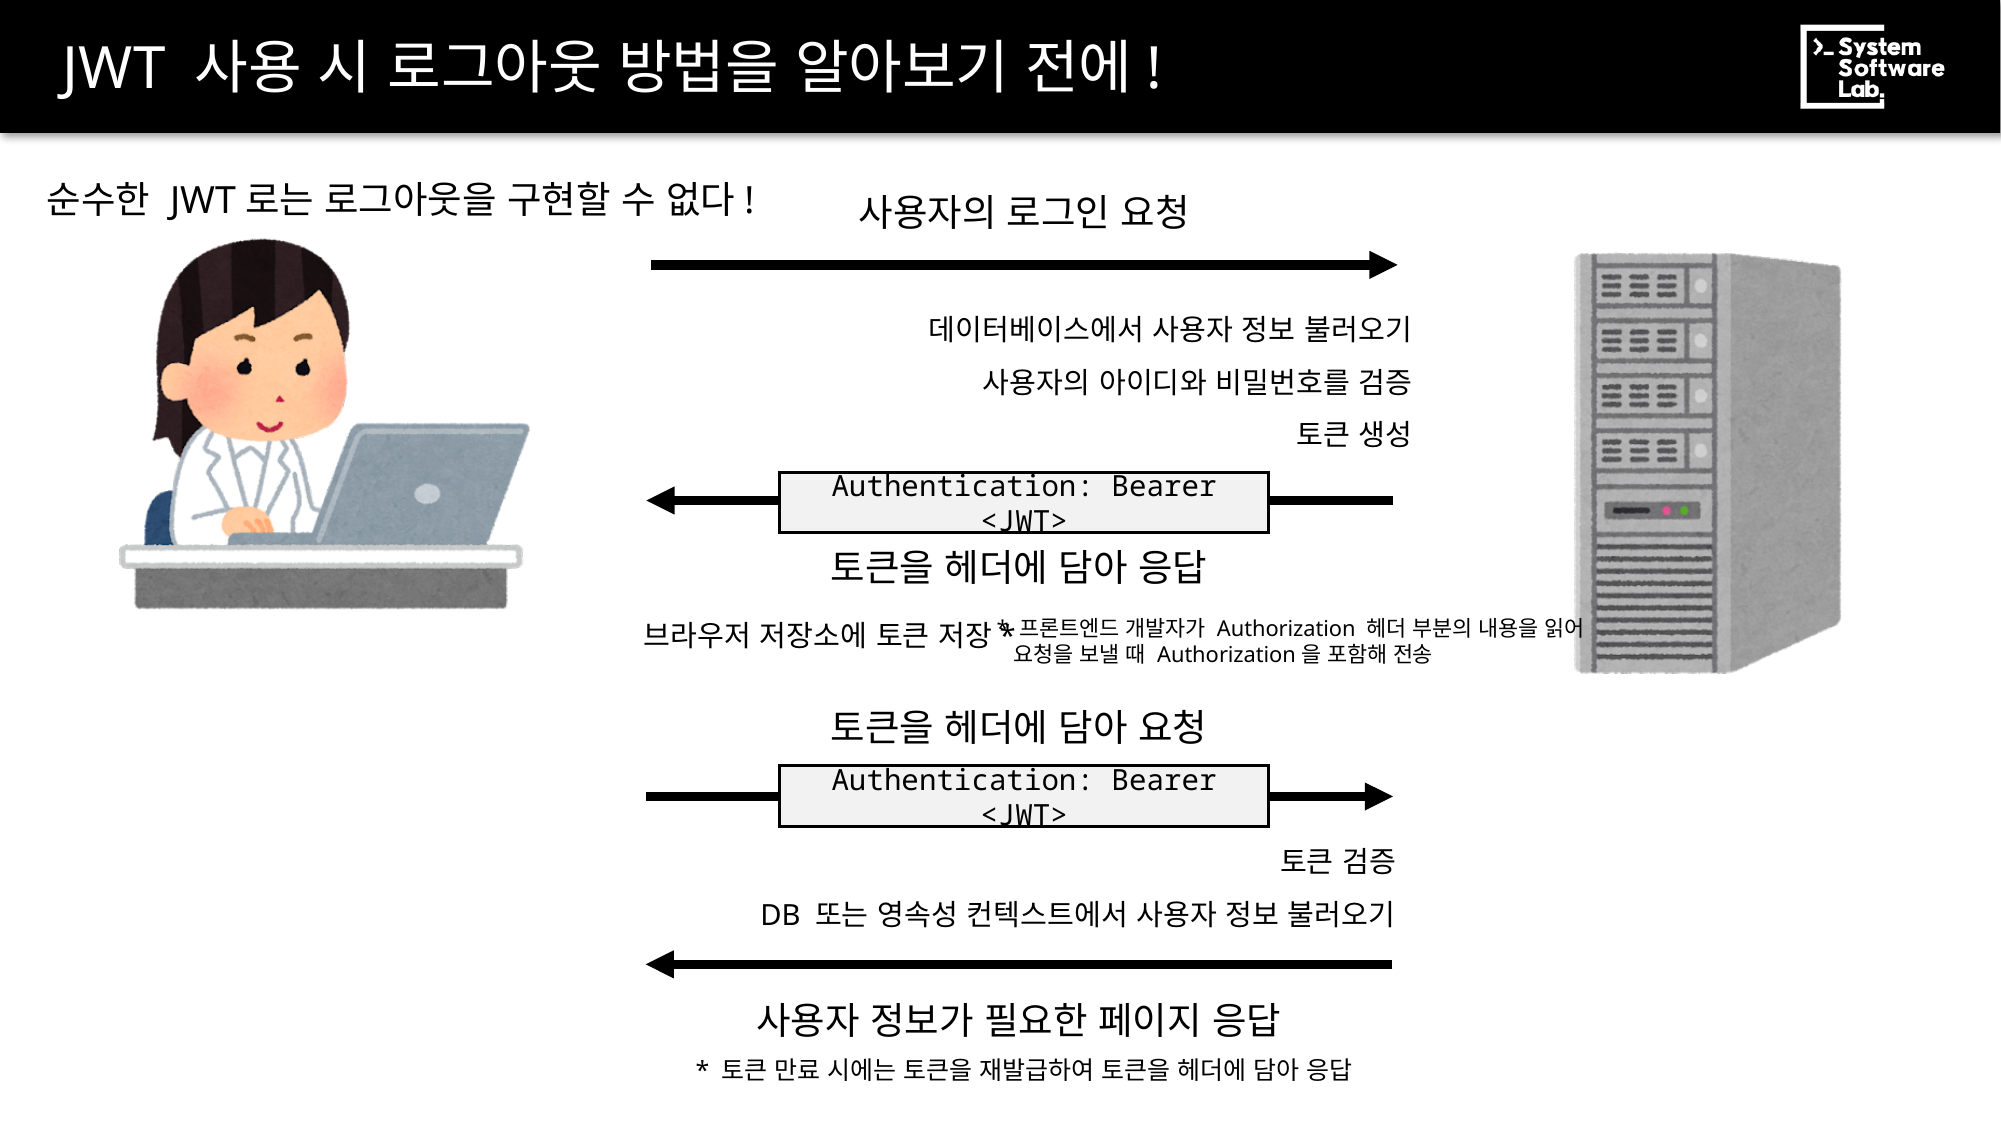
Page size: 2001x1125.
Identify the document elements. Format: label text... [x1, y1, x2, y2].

text_box 사용자 정보가 필요한 페이지 응답 [741, 989, 1297, 1047]
title JWT 사용 시 로그아웃 방법을 알아보기 전에! [47, 20, 1929, 110]
text_box * 프론트엔드 개발자가 Authorization 헤더 부분의 내용을 읽어 요청을 보낼 때 Authorization을 포함해 전송 [981, 607, 1517, 675]
text_box Authentication: Bearer <JWT> [778, 502, 1270, 534]
picture [1790, 12, 1953, 118]
text_box 데이터베이스에서 사용자 정보 불러오기 사용자의 아이디와 비밀번호를 검증 토큰 생성 [913, 286, 1428, 459]
text_box 토큰을 헤더에 담아 요청 [816, 696, 1222, 756]
text_box 토큰 검증 DB 또는 영속성 컨텍스트에서 사용자 정보 불러오기 [745, 818, 1412, 939]
text_box Authentication: Bearer <JWT> [778, 764, 1270, 795]
text_box 토큰을 헤더에 담아 응답 [816, 536, 1222, 596]
text_box * 토큰 만료 시에는 토큰을 재발급하여 토큰을 헤더에 담아 응답 [680, 1047, 1368, 1093]
text_box 사용자의 로그인 요청 [843, 181, 1205, 242]
text_box Authentication: Bearer <JWT> [778, 471, 1270, 499]
text_box Authentication: Bearer <JWT> [778, 798, 1270, 828]
picture [113, 226, 544, 626]
text_box 브라우저 저장소에 토큰 저장* [628, 610, 981, 660]
picture [1517, 241, 1894, 687]
text_box 순수한 JWT로는 로그아웃을 구현할 수 없다! [32, 168, 770, 229]
